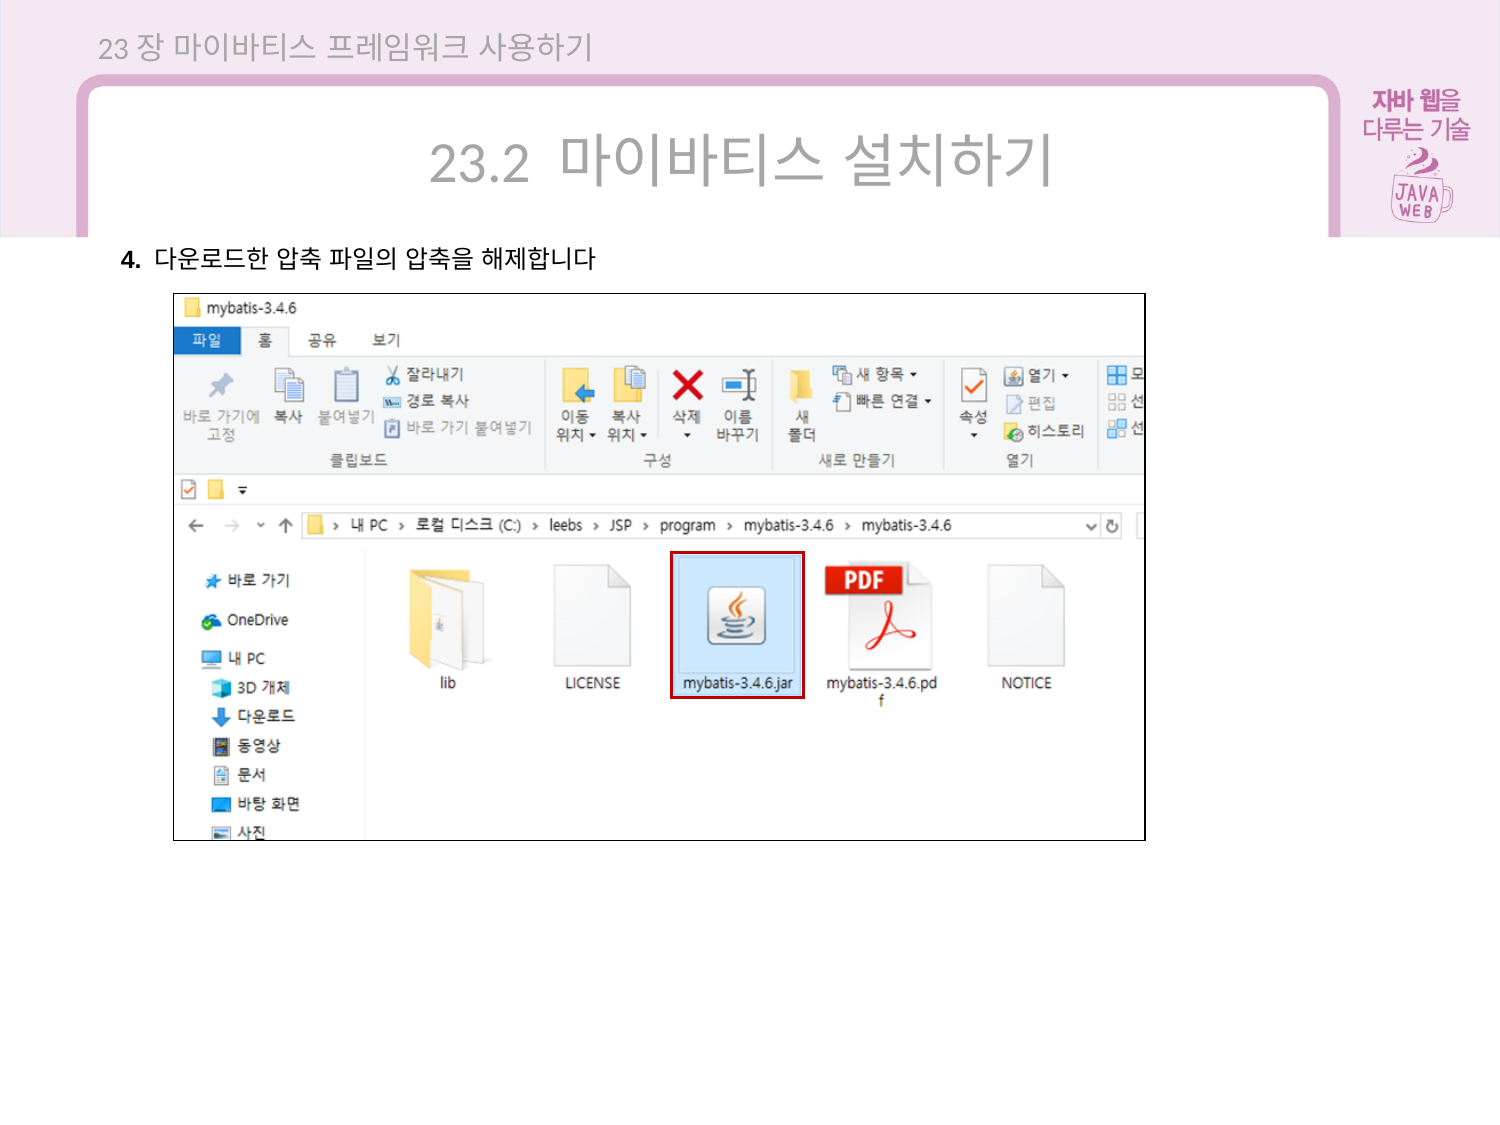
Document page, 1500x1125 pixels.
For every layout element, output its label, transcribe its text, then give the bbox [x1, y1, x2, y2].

text_box 23.2 마이바티스 설치하기 [217, 117, 1268, 202]
text_box 4. 다운로드한 압축 파일의 압축을 해제합니다 [106, 236, 1336, 282]
picture [0, 0, 1500, 1125]
text_box 23장 마이바티스 프레임워크 사용하기 [82, 0, 1133, 74]
